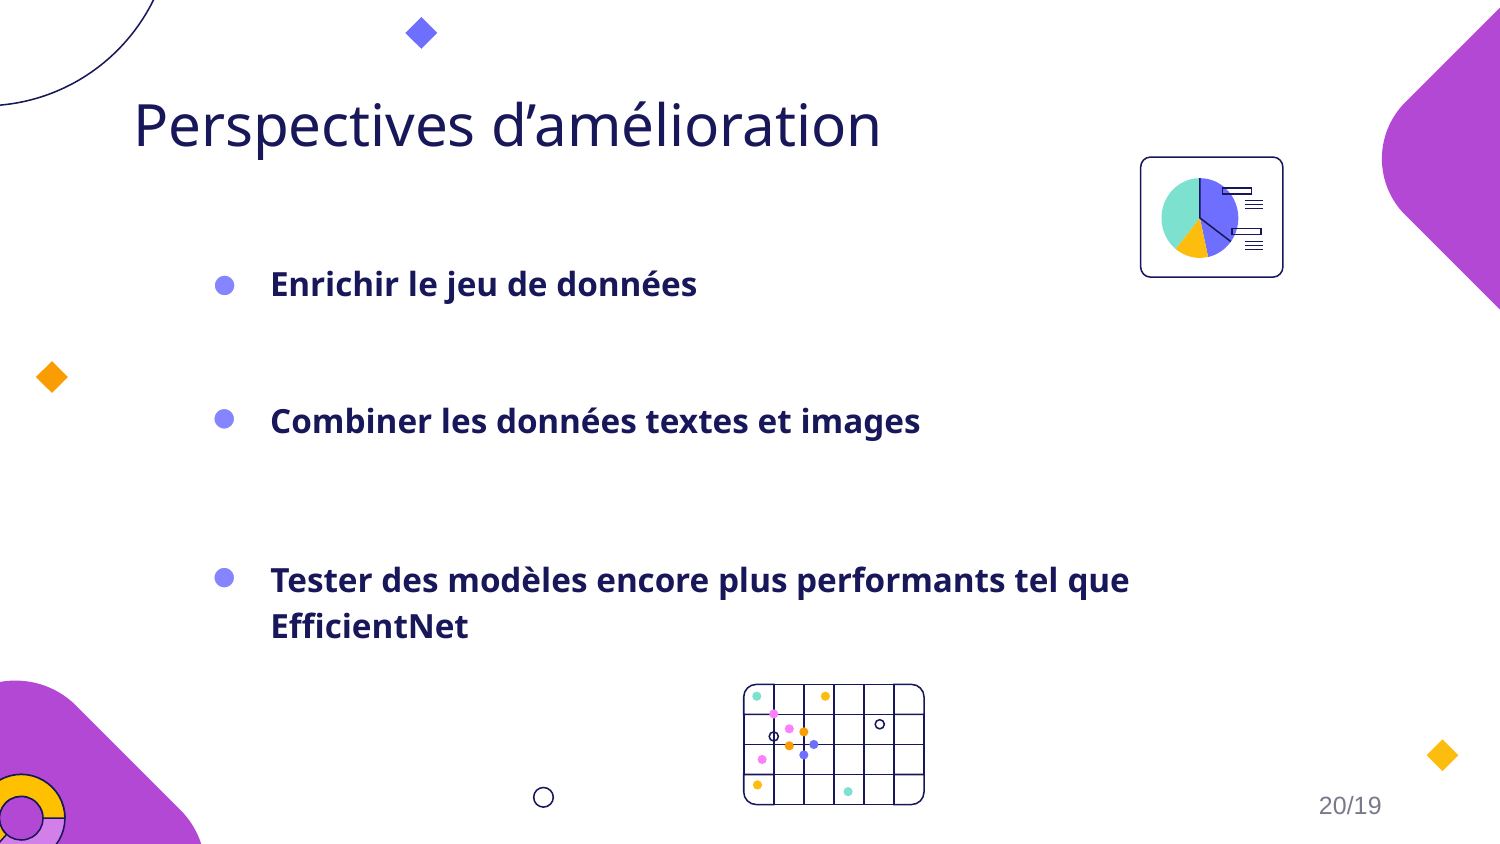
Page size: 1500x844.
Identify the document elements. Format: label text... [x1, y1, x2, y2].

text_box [0, 774, 66, 844]
text_box Tester des modèles encore plus performants tel que EfficientNet [255, 538, 1347, 651]
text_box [1140, 156, 1284, 278]
text_box [210, 404, 239, 433]
text_box Enrichir le jeu de données [255, 242, 1212, 309]
text_box [210, 563, 239, 592]
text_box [743, 684, 925, 805]
text_box [210, 271, 239, 300]
text_box Combiner les données textes et images [255, 379, 1153, 535]
slide_number 20/19 [1059, 782, 1397, 828]
title Perspectives d’amélioration [118, 72, 1382, 167]
